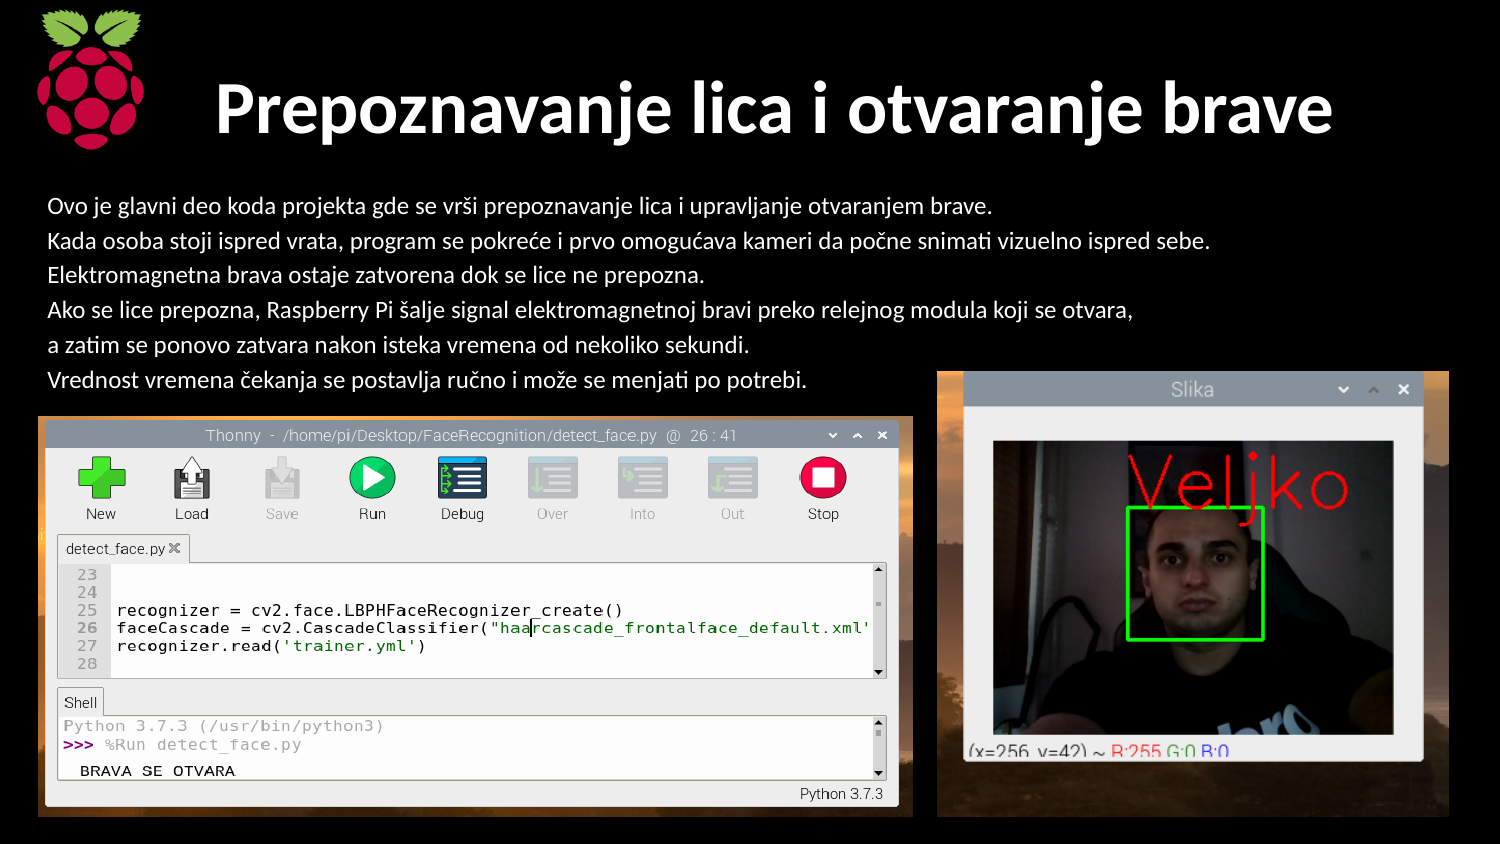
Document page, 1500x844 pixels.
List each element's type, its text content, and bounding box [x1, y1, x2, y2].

list Ovo je glavni deo koda projekta gde se vrši prepoznavanje lica i upravljanje otvaranjem brave. Kada osoba stoji ispred vrata, program se pokreće i prvo omogućava kameri da počne snimati vizuelno ispred sebe. Elektromagnetna brava ostaje zatvorena dok se lice ne prepozna. Ako se lice prepozna, Raspberry Pi šalje signal elektromagnetnoj bravi preko relejnog modula koji se otvara, a zatim se ponovo zatvara nakon isteka vremena od nekoliko sekundi. Vrednost vremena čekanja se postavlja ručno i može se menjati po potrebi. [32, 181, 1488, 810]
picture [32, 5, 151, 154]
picture [937, 371, 1449, 817]
text_box [774, 255, 1500, 331]
title Prepoznavanje lica i otvaranje brave [75, 33, 1425, 175]
picture [38, 416, 913, 817]
